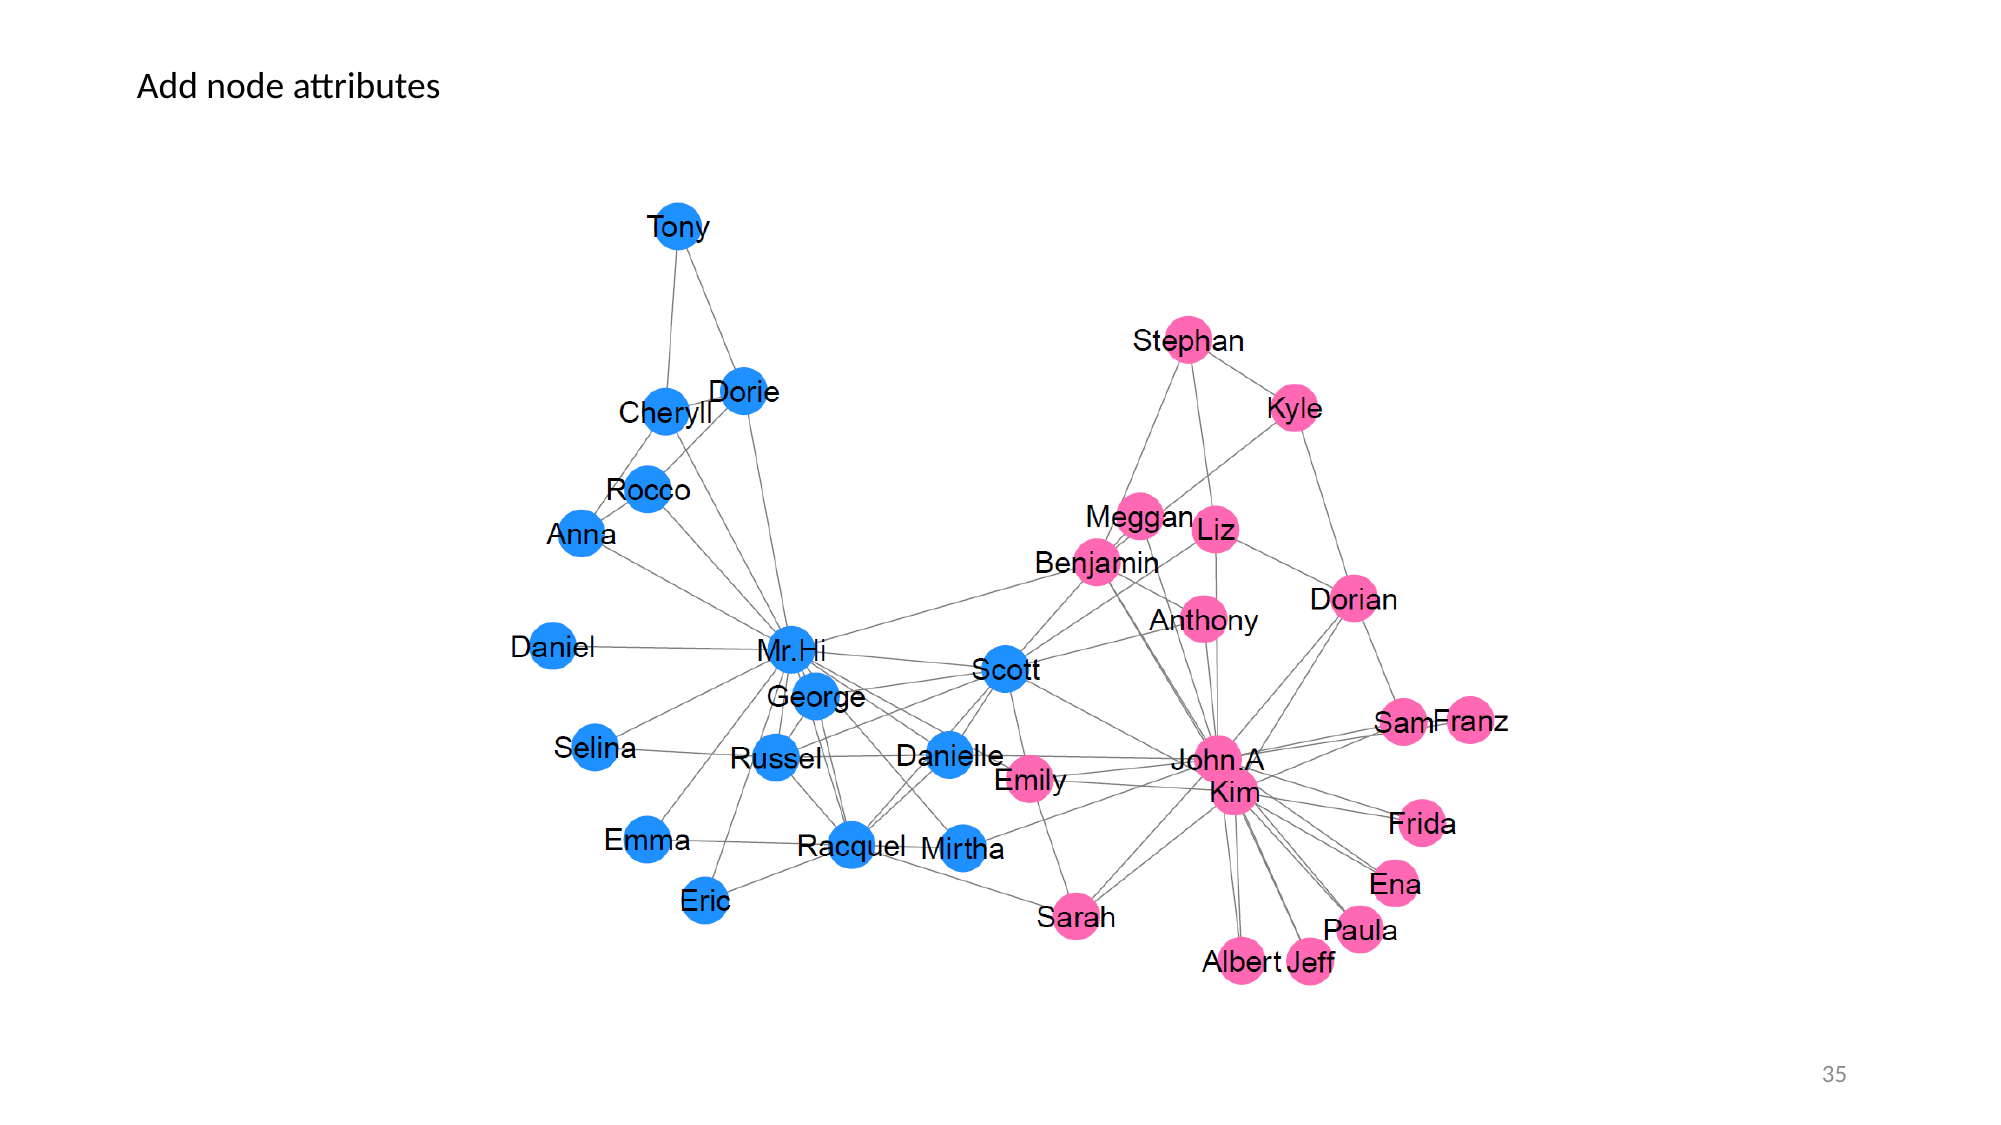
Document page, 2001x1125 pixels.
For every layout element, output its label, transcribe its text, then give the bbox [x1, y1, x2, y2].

picture [499, 180, 1532, 1006]
slide_number 35 [1412, 1042, 1863, 1103]
text_box Add node attributes [122, 53, 457, 113]
